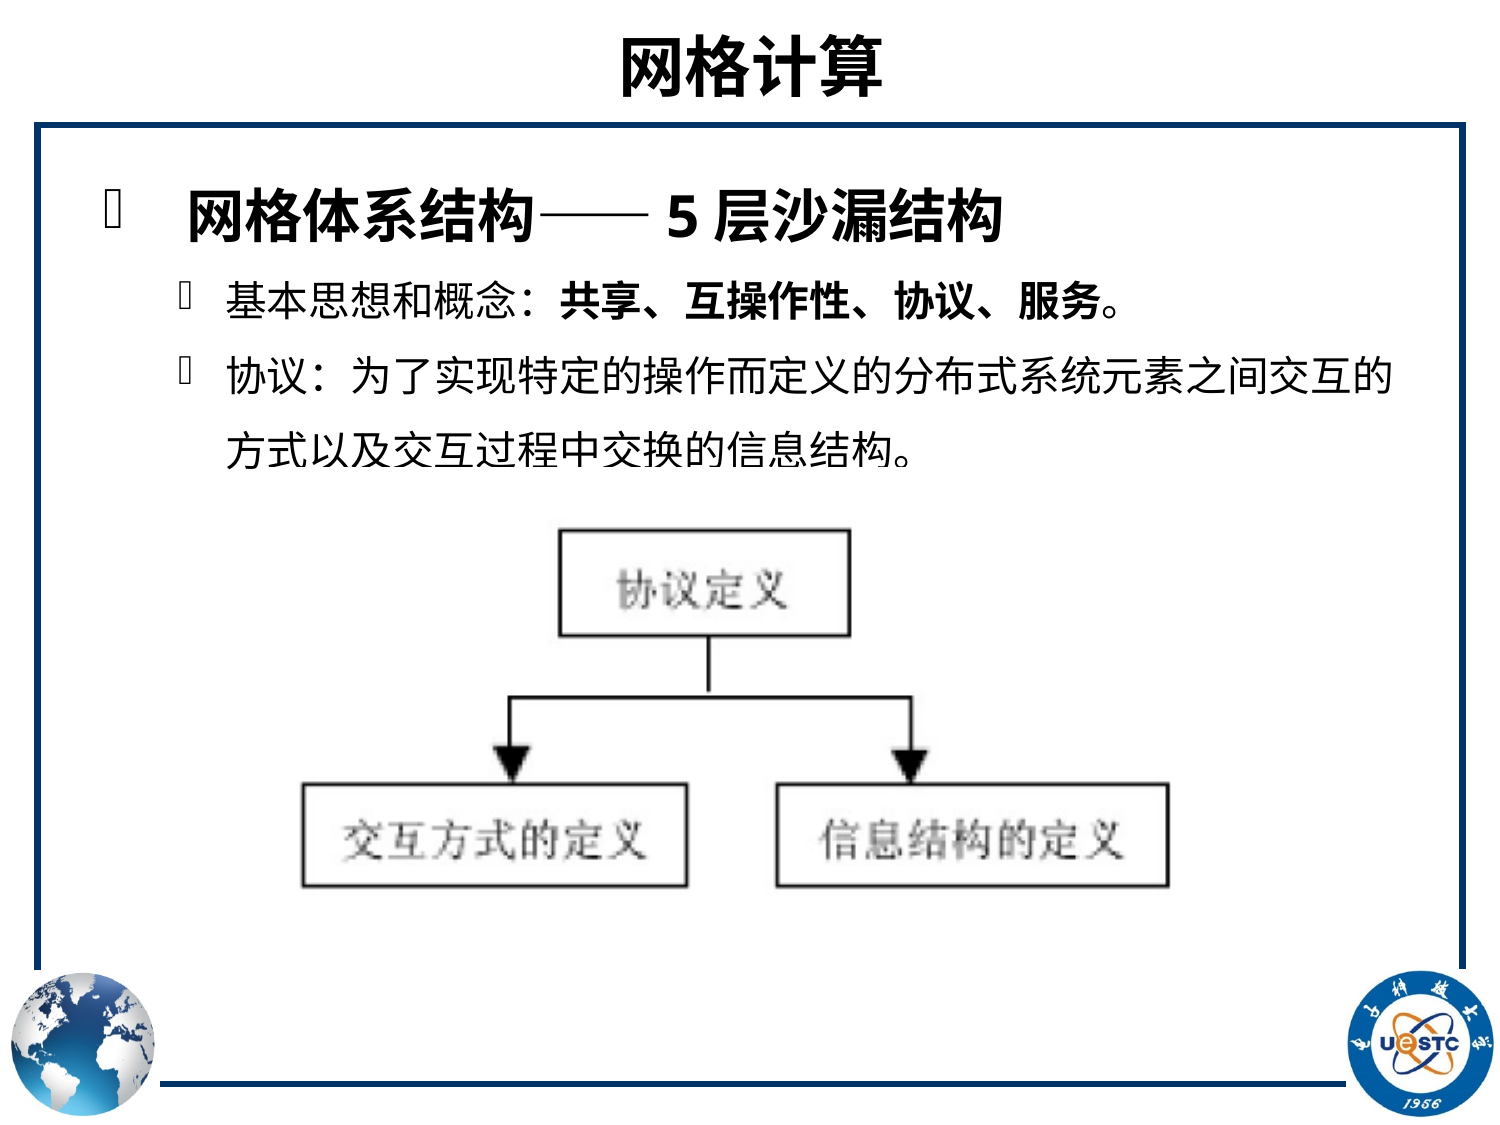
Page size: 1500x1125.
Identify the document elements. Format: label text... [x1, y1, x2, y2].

picture [265, 467, 1206, 921]
picture [0, 970, 160, 1118]
title 网格计算 [41, 19, 1463, 112]
text_box 网格体系结构——5层沙漏结构 基本思想和概念：共享、互操作性、协议、服务。 协议：为了实现特定的操作而定义的分布式系统元素之间交互的方式以及交互过程中交换的信息结构。 [88, 137, 1439, 1036]
picture [1346, 969, 1495, 1118]
